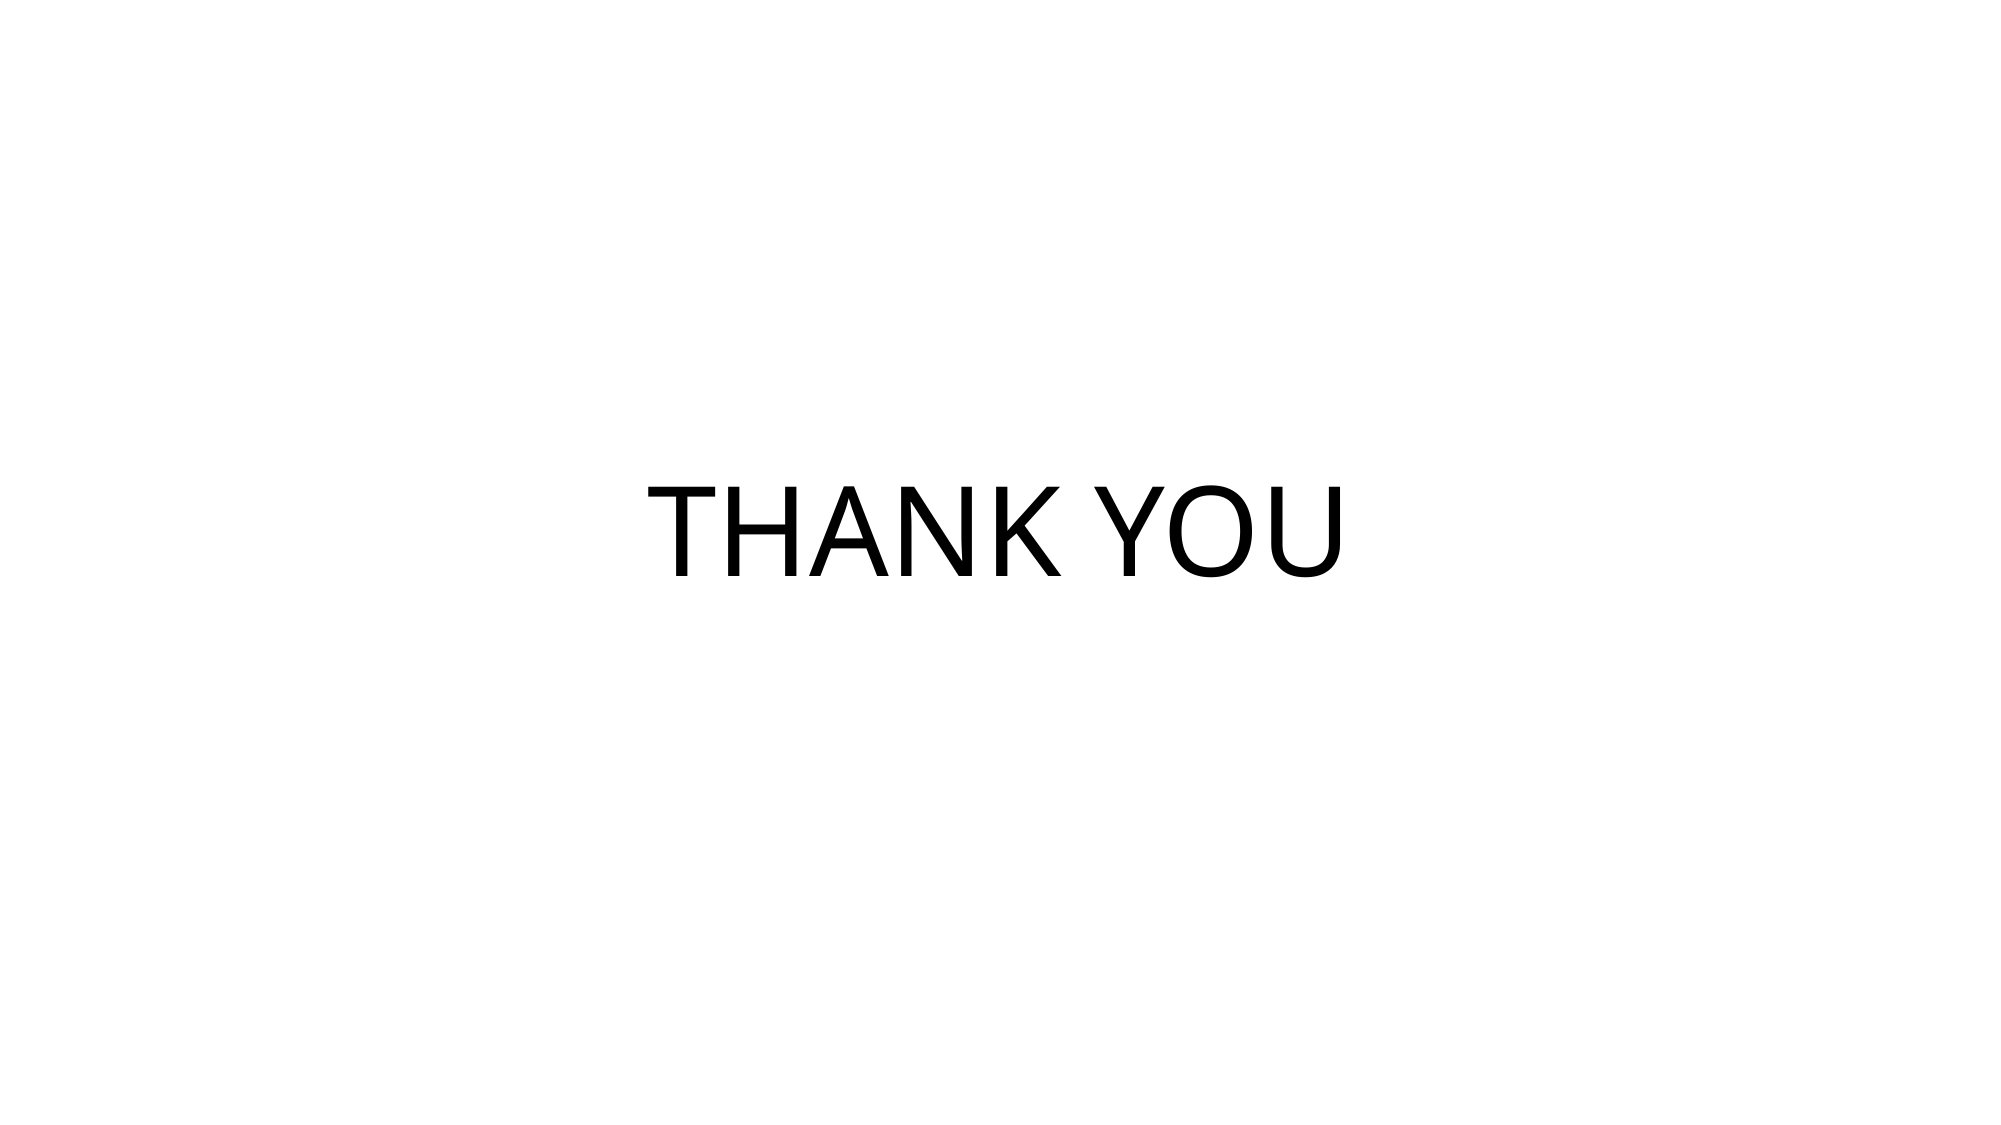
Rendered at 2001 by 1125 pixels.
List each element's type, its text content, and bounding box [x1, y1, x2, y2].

text_box THANK YOU [461, 444, 1539, 609]
